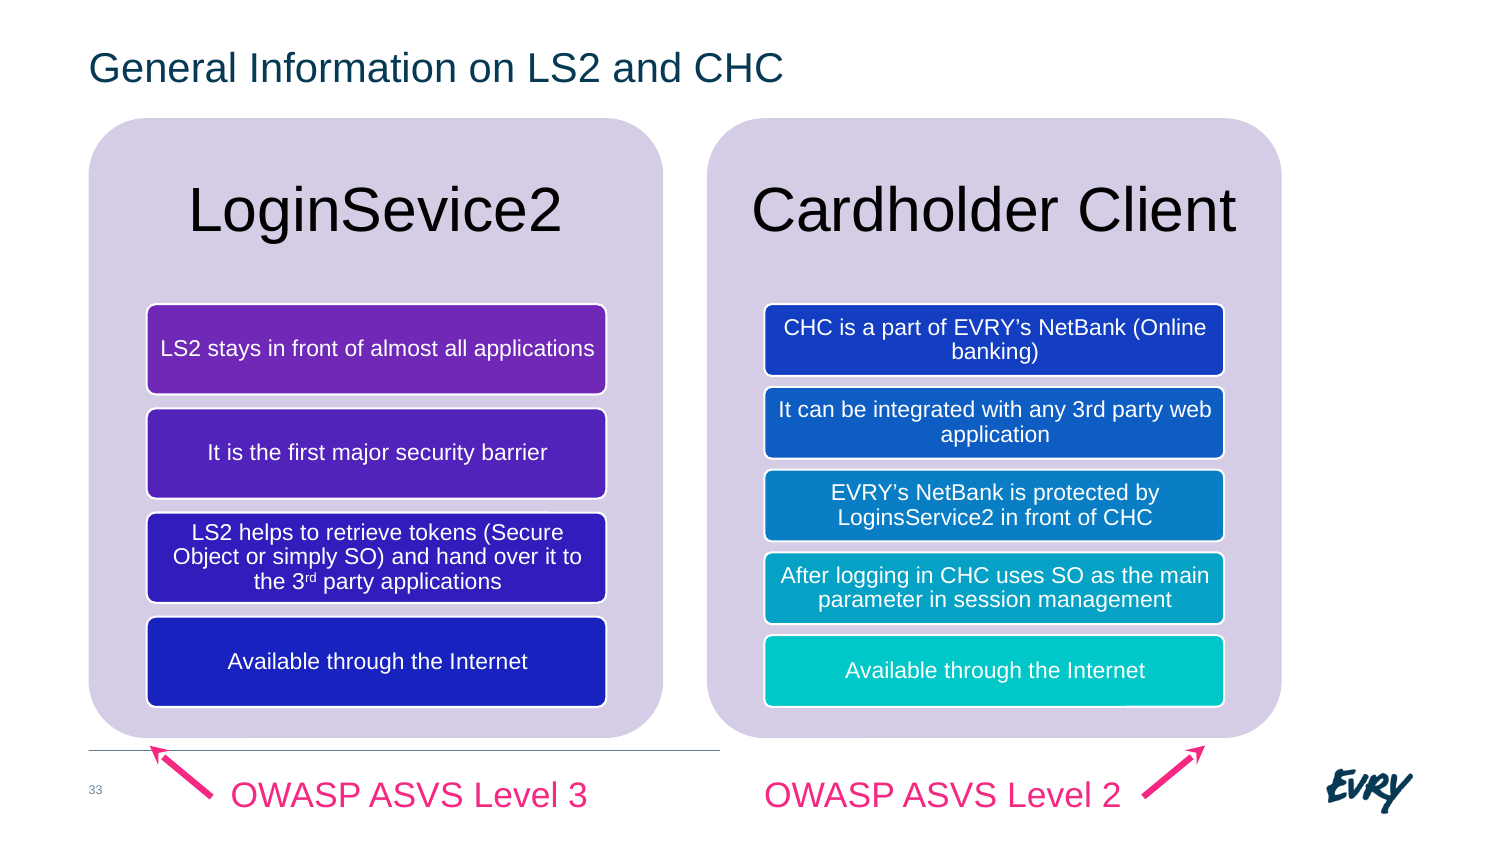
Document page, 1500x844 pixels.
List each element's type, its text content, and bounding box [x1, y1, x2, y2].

picture [1326, 782, 1386, 814]
text_box [844, 305, 1477, 782]
title General Information on LS2 and CHC [88, 36, 798, 118]
text_box OWASP ASVS Level 3 [230, 767, 591, 824]
picture [1388, 782, 1413, 814]
picture [1381, 782, 1390, 795]
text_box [1143, 745, 1206, 797]
text_box OWASP ASVS Level 2 [764, 767, 1125, 824]
slide_number 33 [88, 781, 119, 797]
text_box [88, 118, 1283, 738]
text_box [149, 745, 212, 798]
